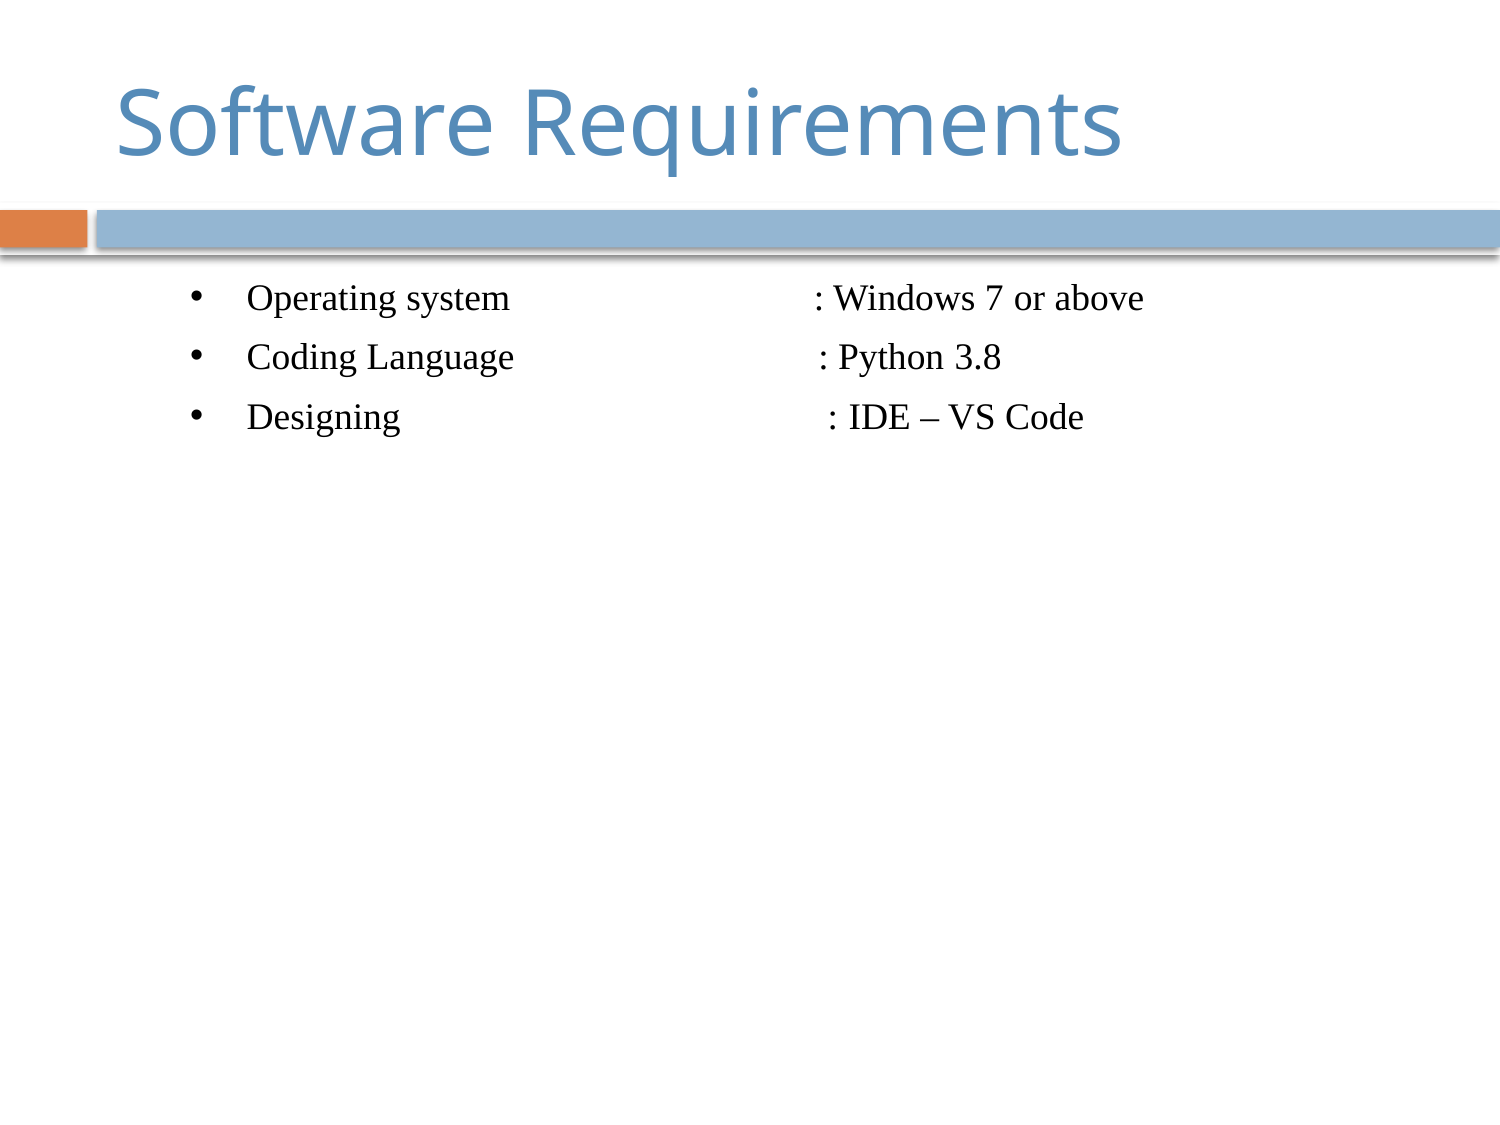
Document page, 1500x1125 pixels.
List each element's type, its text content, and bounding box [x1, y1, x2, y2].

list Operating system : Windows 7 or above Coding Language : Python 3.8 Designing : IDE – VS Code [100, 262, 1438, 1000]
title Software Requirements [100, 37, 1438, 200]
